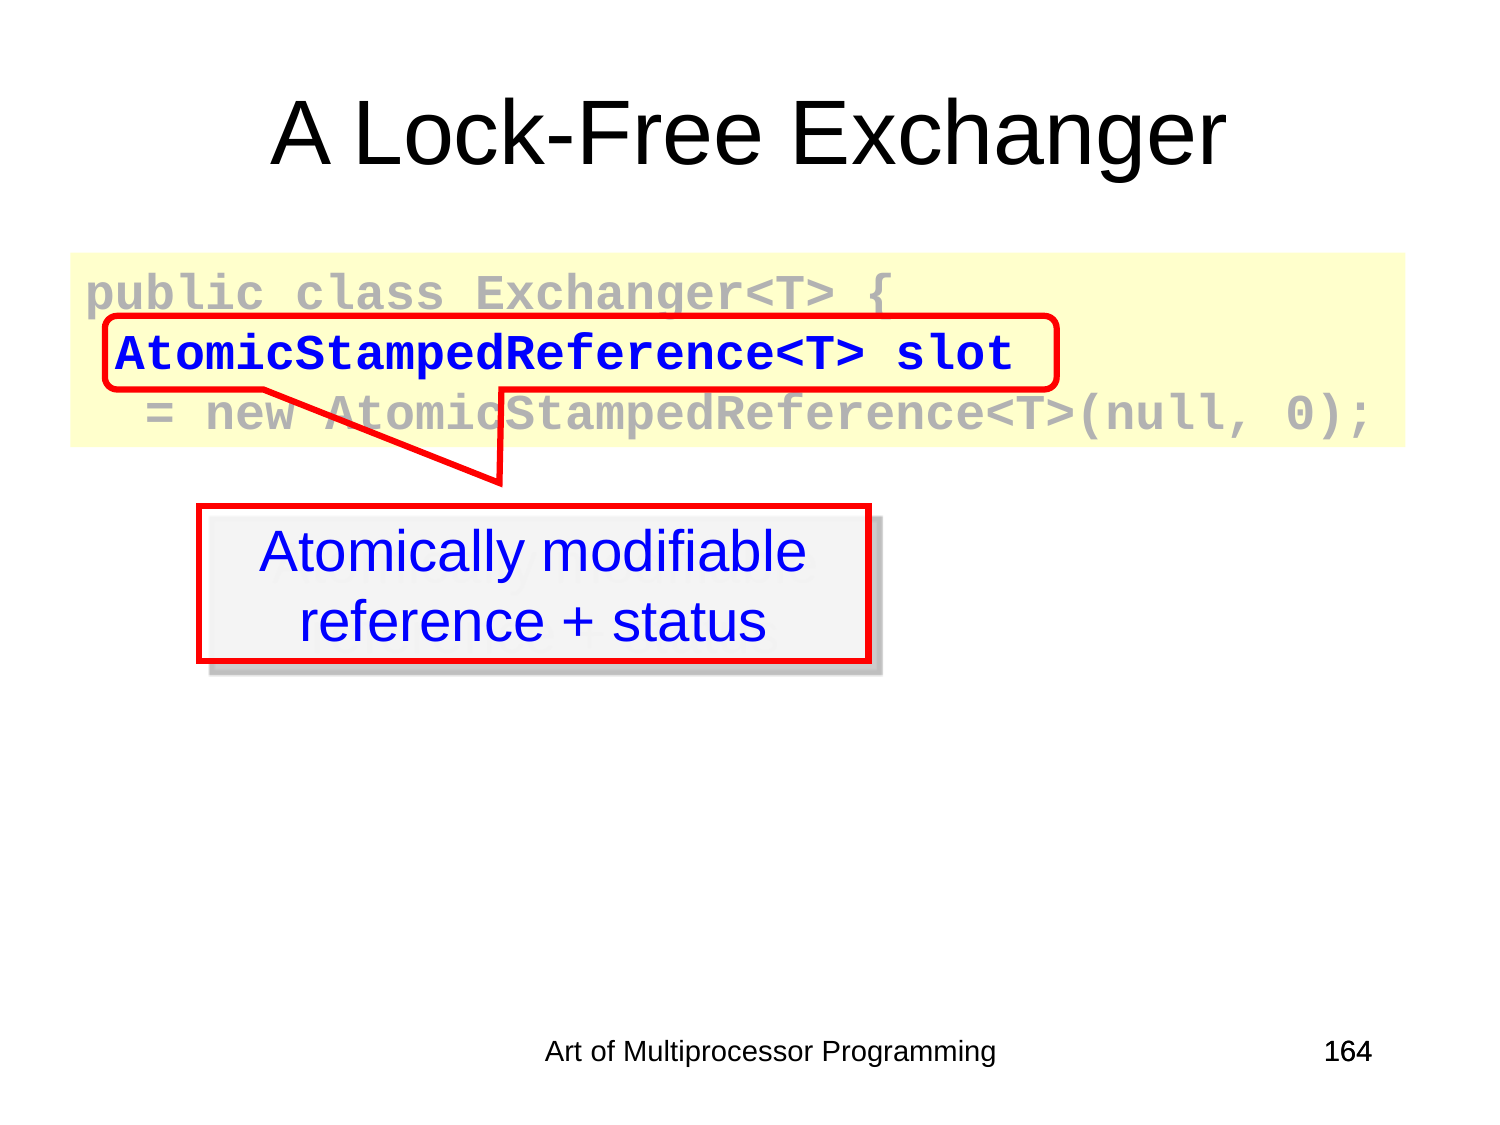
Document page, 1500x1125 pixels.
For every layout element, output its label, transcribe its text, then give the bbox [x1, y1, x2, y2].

text_box 164 [1074, 1024, 1388, 1100]
text_box public class Exchanger<T> { AtomicStampedReference<T> slot = new AtomicStampedReference<T>(null, 0); [70, 252, 1406, 448]
text_box Atomically modifiable reference + status [199, 505, 869, 661]
title A Lock-Free Exchanger [112, 33, 1388, 222]
footer Art of Multiprocessor Programming [512, 1024, 1030, 1101]
text_box [104, 315, 1057, 483]
